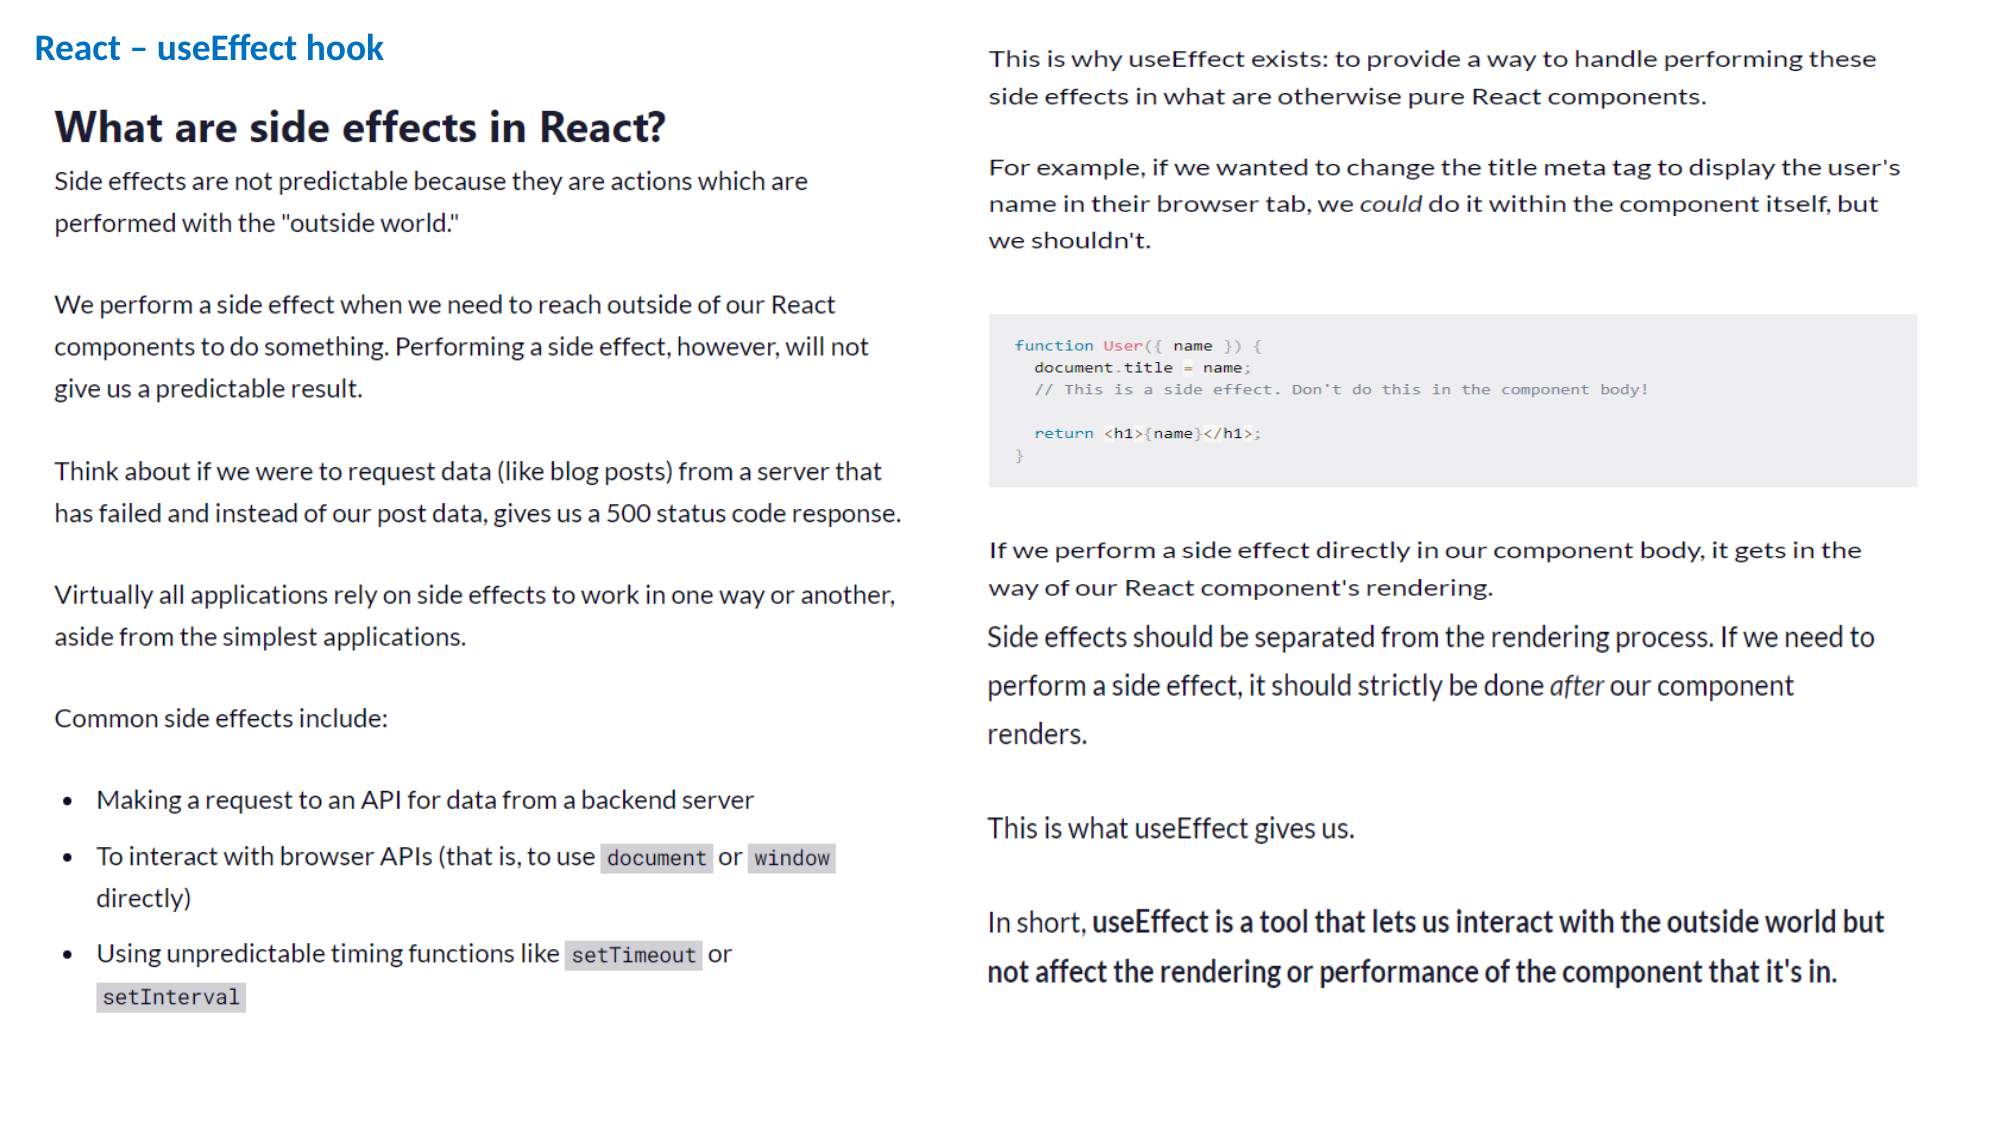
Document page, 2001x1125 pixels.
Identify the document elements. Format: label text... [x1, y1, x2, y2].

picture [43, 93, 906, 1032]
picture [979, 614, 1907, 1009]
text_box React – useEffect hook [19, 15, 994, 75]
picture [979, 45, 1932, 602]
